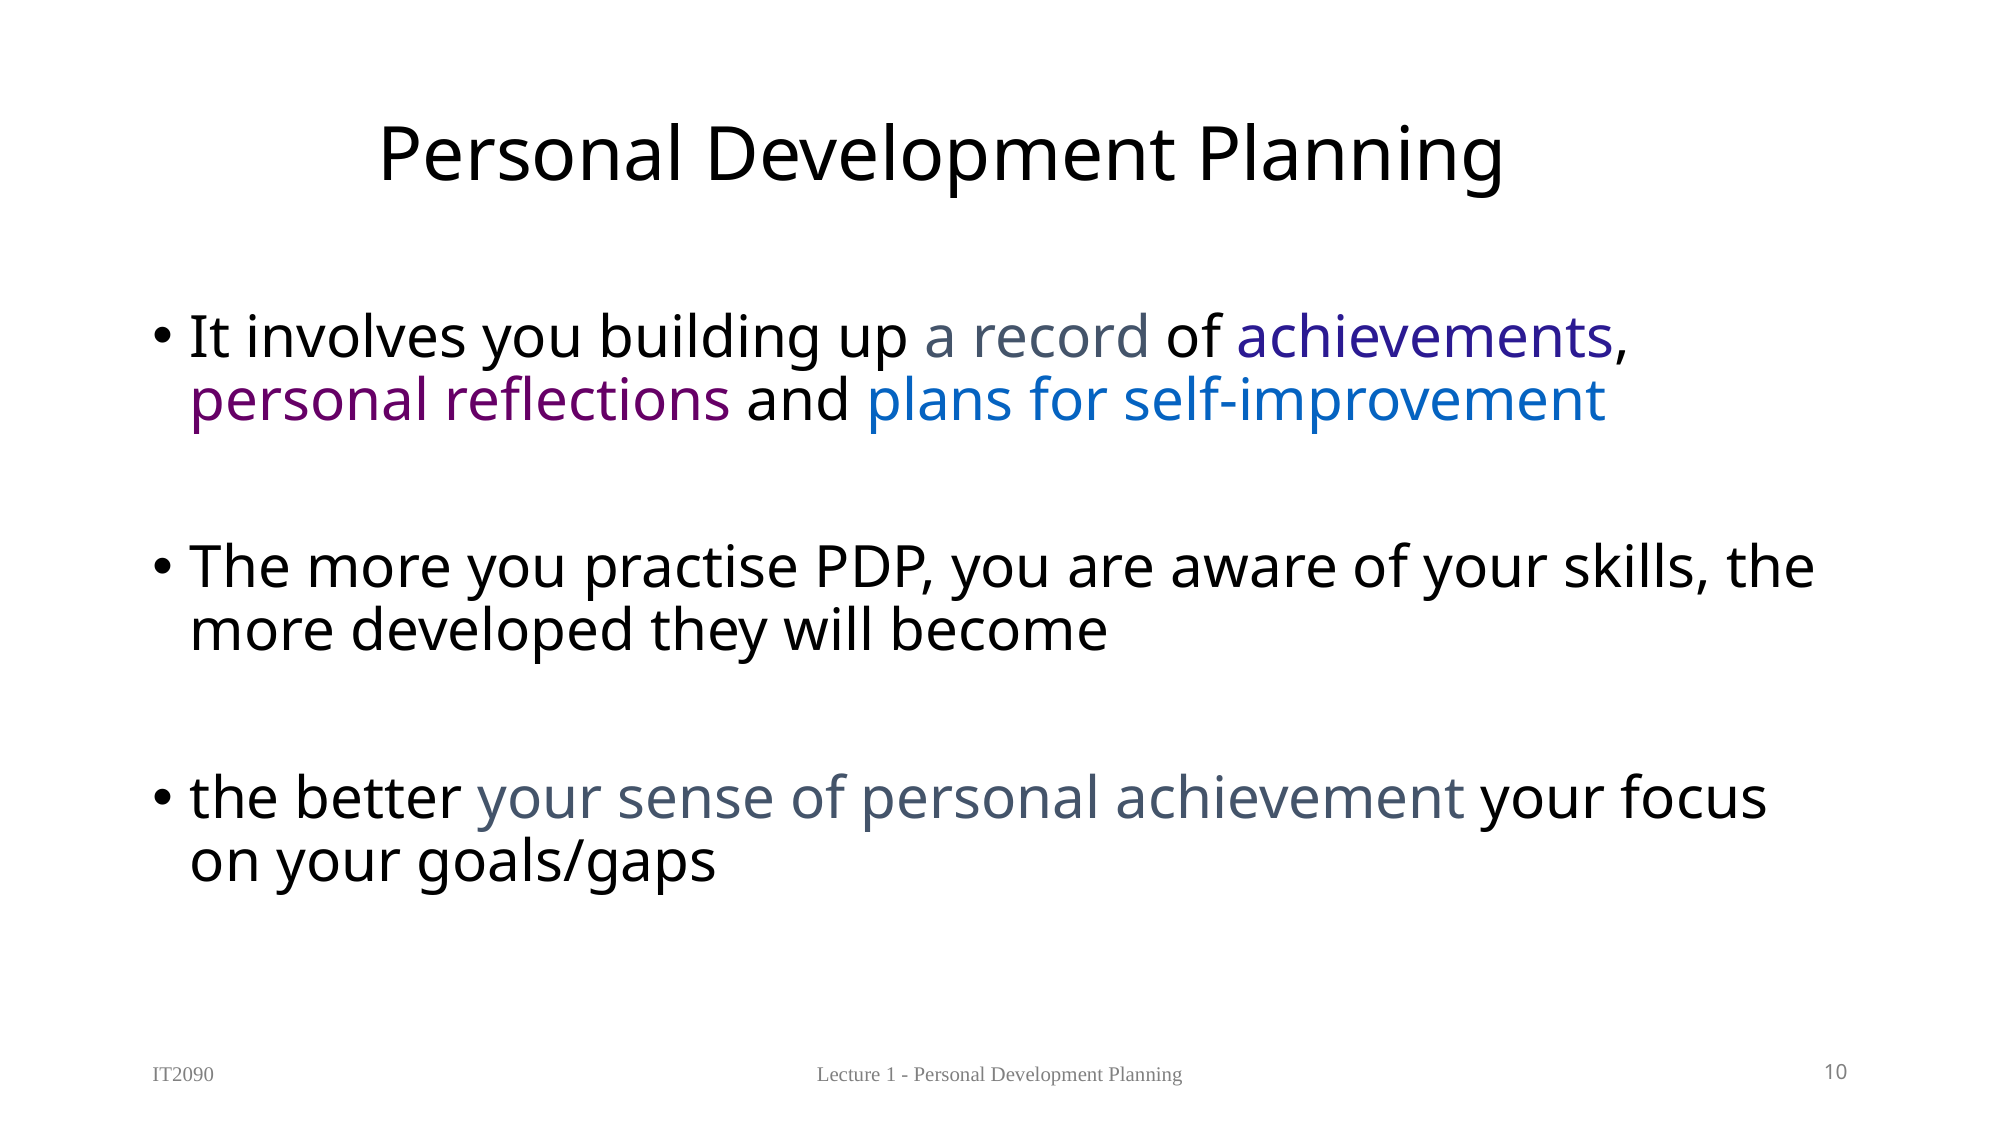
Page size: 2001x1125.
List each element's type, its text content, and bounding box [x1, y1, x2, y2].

footer Lecture 1 - Personal Development Planning [662, 1042, 1338, 1103]
title Personal Development Planning [362, 24, 1525, 288]
slide_number IT2090 [137, 1042, 588, 1103]
slide_number 10 [1412, 1042, 1863, 1103]
list It involves you building up a record of achievements, personal reflections and plans for self-improvement The more you practise PDP, you are aware of your skills, the more developed they will become the better your sense of personal achievement your focus on your goals/gaps [137, 299, 1863, 1014]
